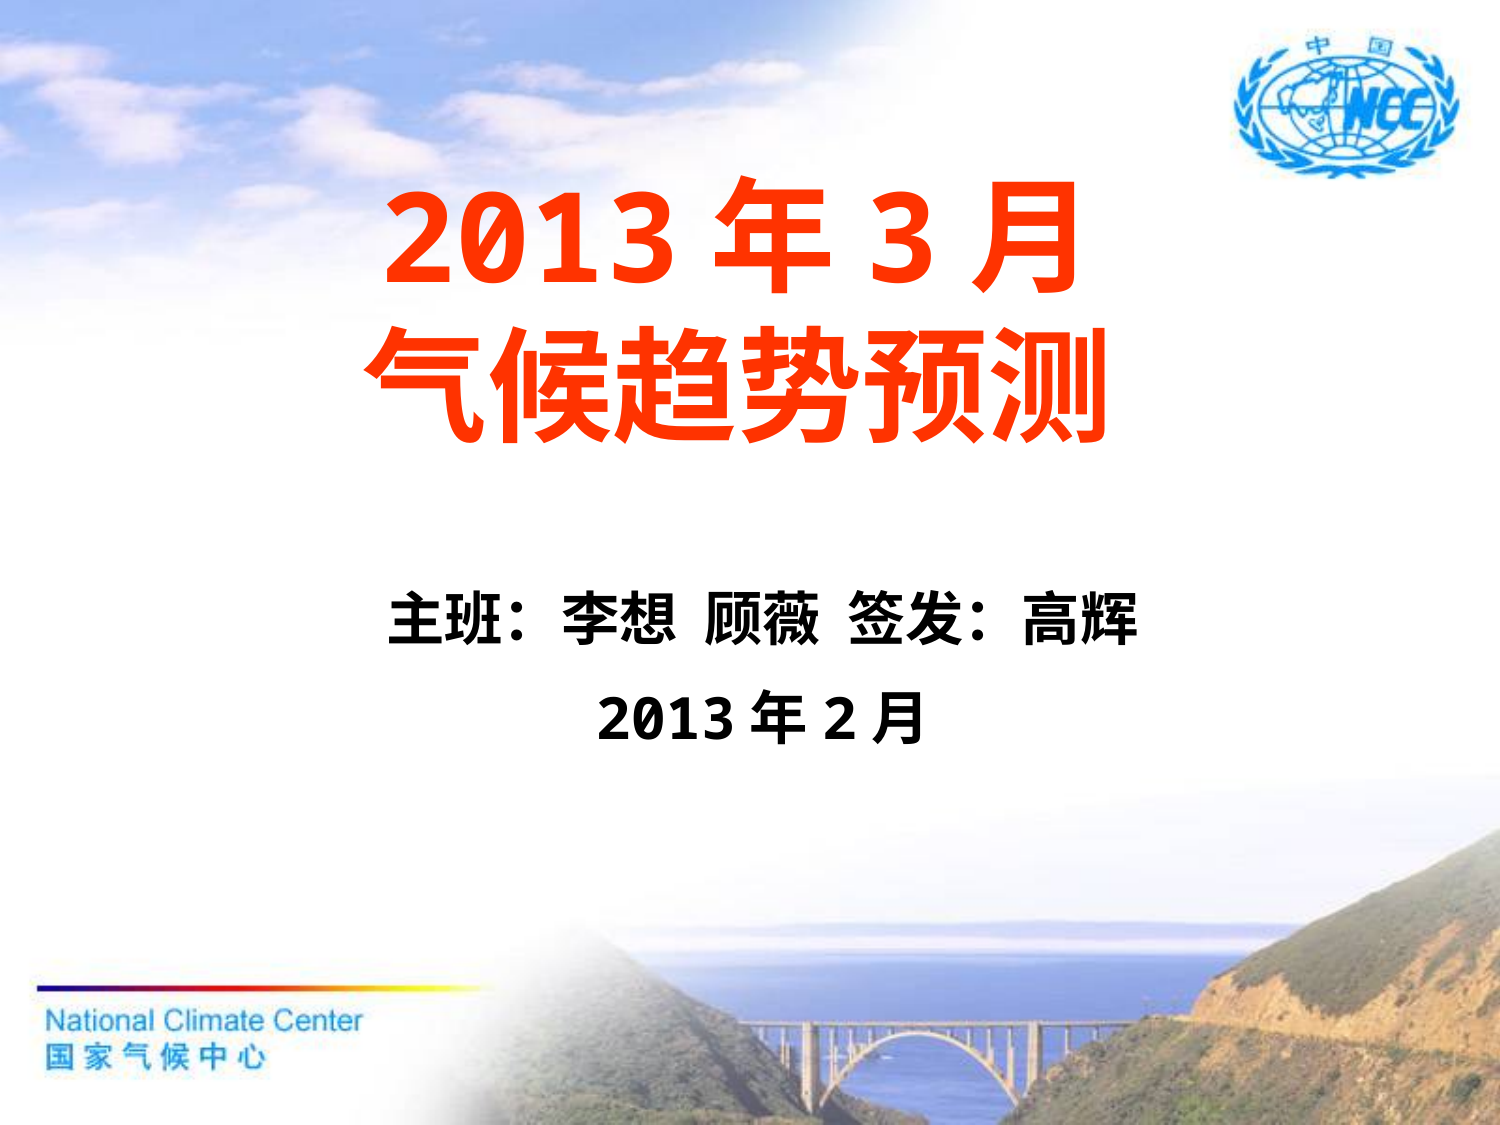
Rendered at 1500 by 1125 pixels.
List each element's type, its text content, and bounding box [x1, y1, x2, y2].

text_box 主班：李想 顾薇 签发：高辉 2013年2月 [112, 574, 1413, 759]
text_box 2013年3月 气候趋势预测 [212, 149, 1263, 465]
picture [0, 0, 1500, 1125]
